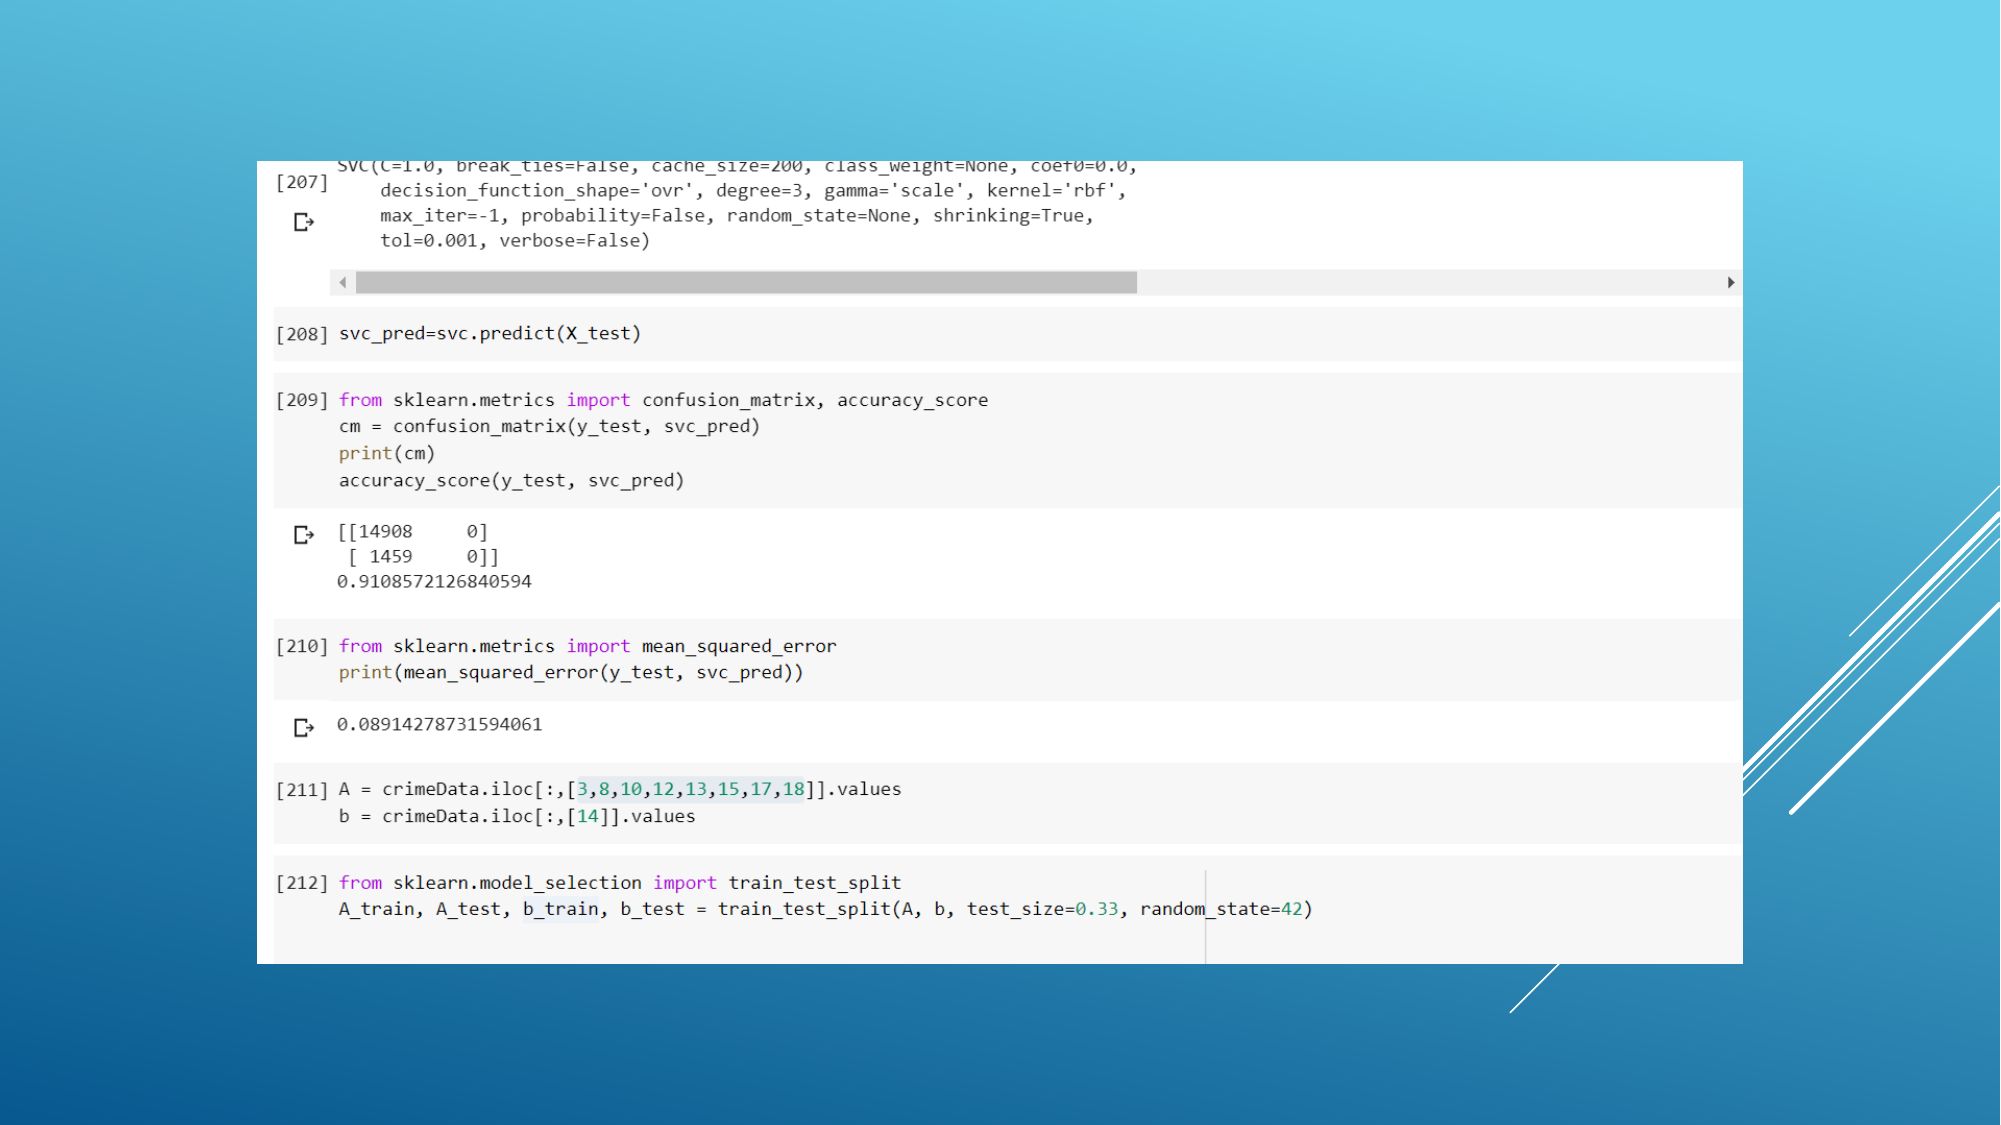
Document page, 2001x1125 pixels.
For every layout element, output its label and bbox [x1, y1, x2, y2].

picture [257, 161, 1743, 964]
